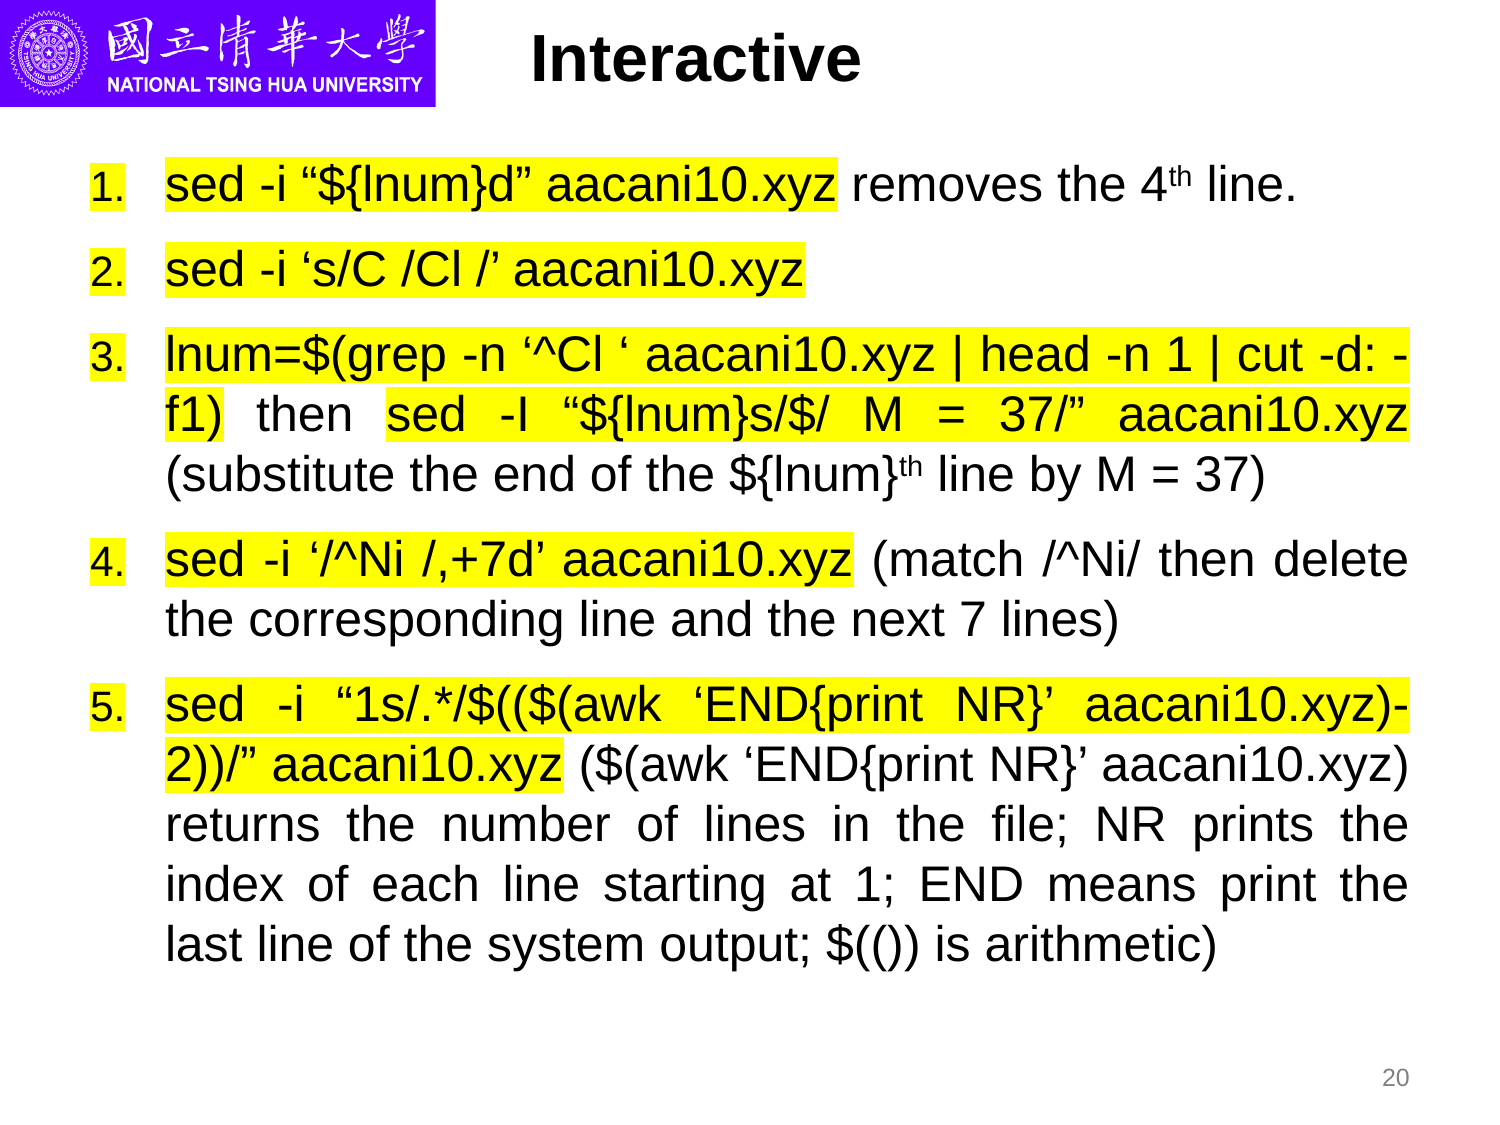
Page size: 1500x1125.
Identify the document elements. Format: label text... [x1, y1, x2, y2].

list sed -i “${lnum}d” aacani10.xyz removes the 4th line. sed -i ‘s/C /Cl /’ aacani10.xyz lnum=$(grep -n ‘^Cl ‘ aacani10.xyz | head -n 1 | cut -d: -f1) then sed -I “${lnum}s/$/ M = 37/” aacani10.xyz (substitute the end of the ${lnum}th line by M = 37) sed -i ‘/^Ni /,+7d’ aacani10.xyz (match /^Ni/ then delete the corresponding line and the next 7 lines) sed -i “1s/.*/$(($(awk ‘END{print NR}’ aacani10.xyz)-2))/” aacani10.xyz ($(awk ‘END{print NR}’ aacani10.xyz) returns the number of lines in the file; NR prints the index of each line starting at 1; END means print the last line of the system output; $(()) is arithmetic) [75, 144, 1425, 1032]
title Interactive [515, 0, 1425, 107]
picture [0, 0, 436, 107]
slide_number 20 [1308, 1050, 1425, 1103]
